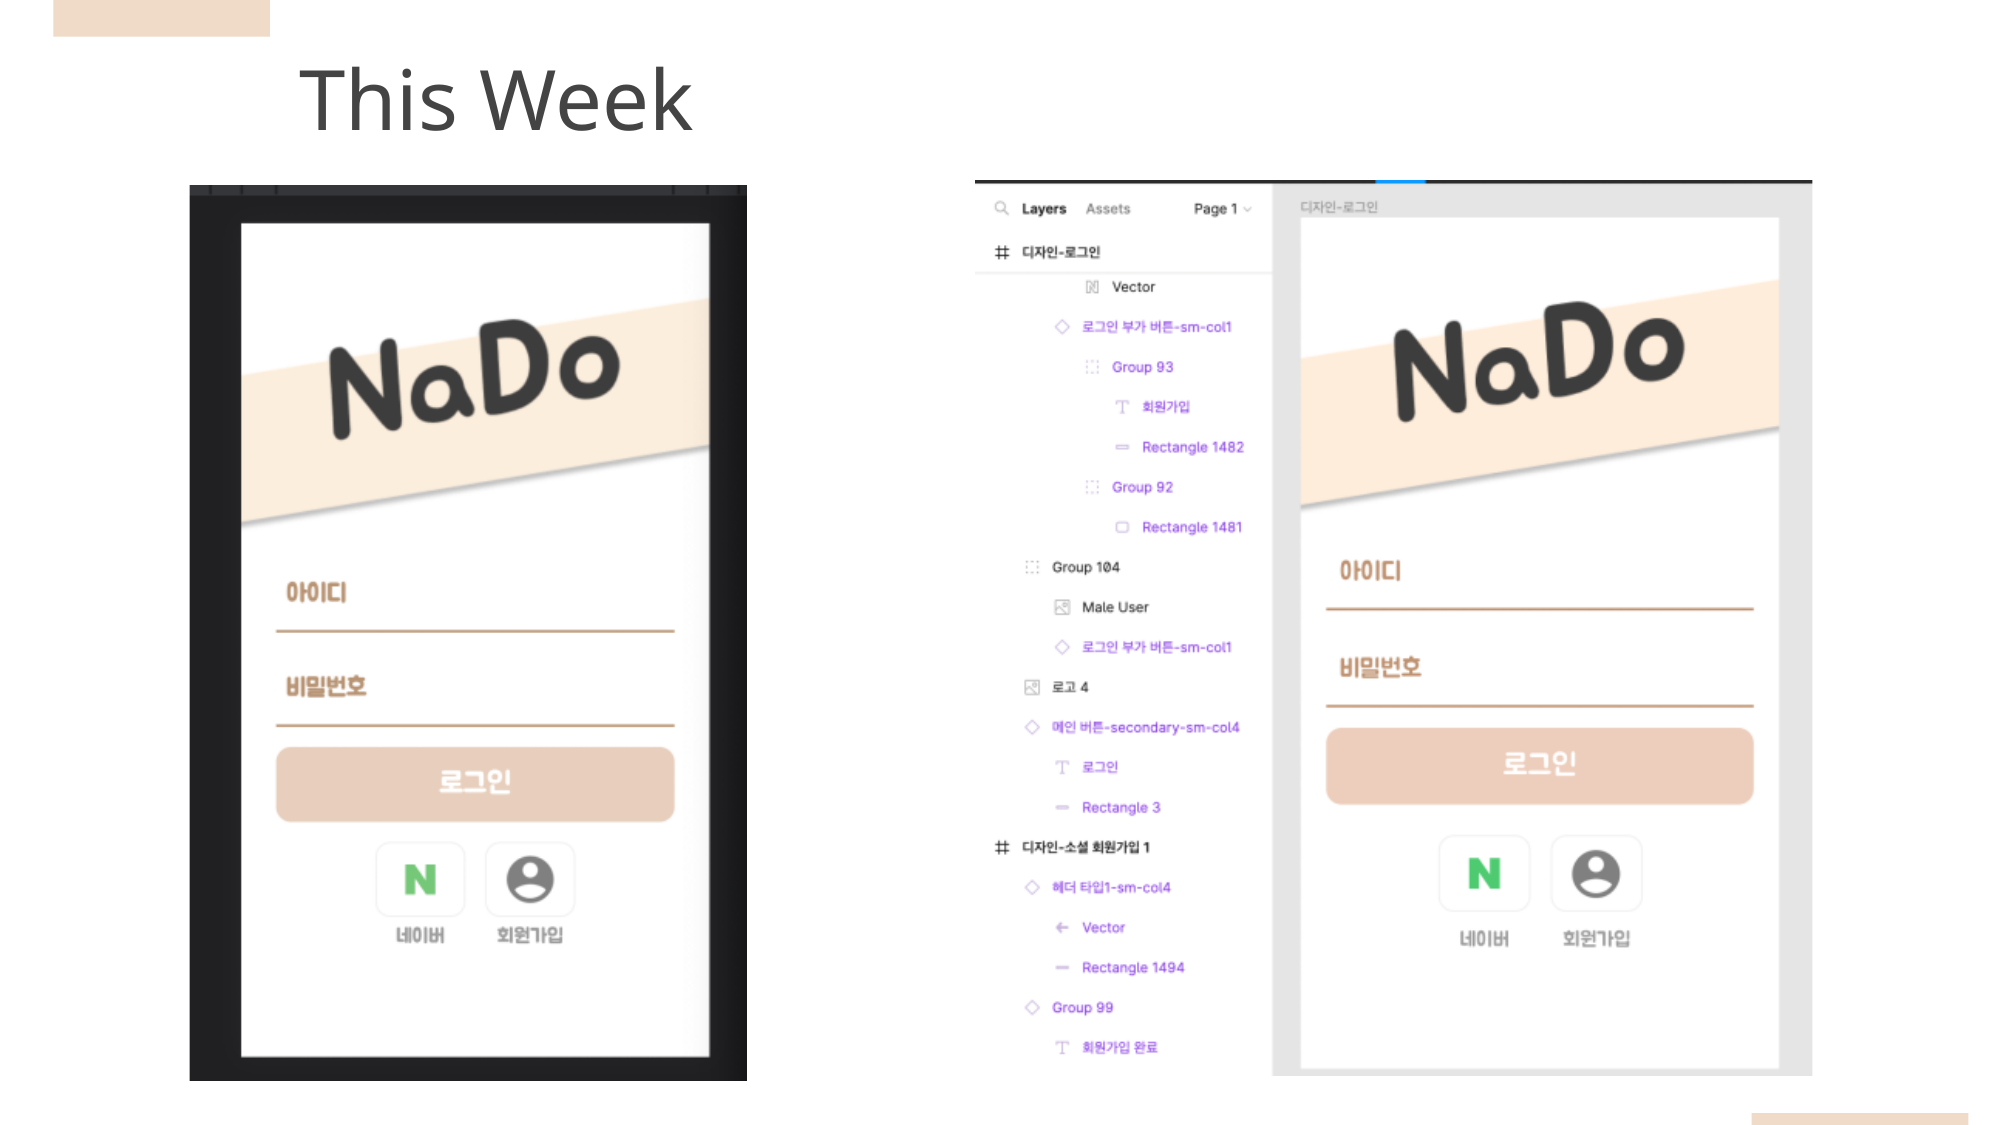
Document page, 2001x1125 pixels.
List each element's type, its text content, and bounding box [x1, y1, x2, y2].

text_box [53, 0, 270, 37]
text_box This Week [284, 39, 1903, 155]
picture [189, 185, 748, 1081]
text_box [1751, 1113, 1969, 1125]
picture [974, 180, 1813, 1076]
